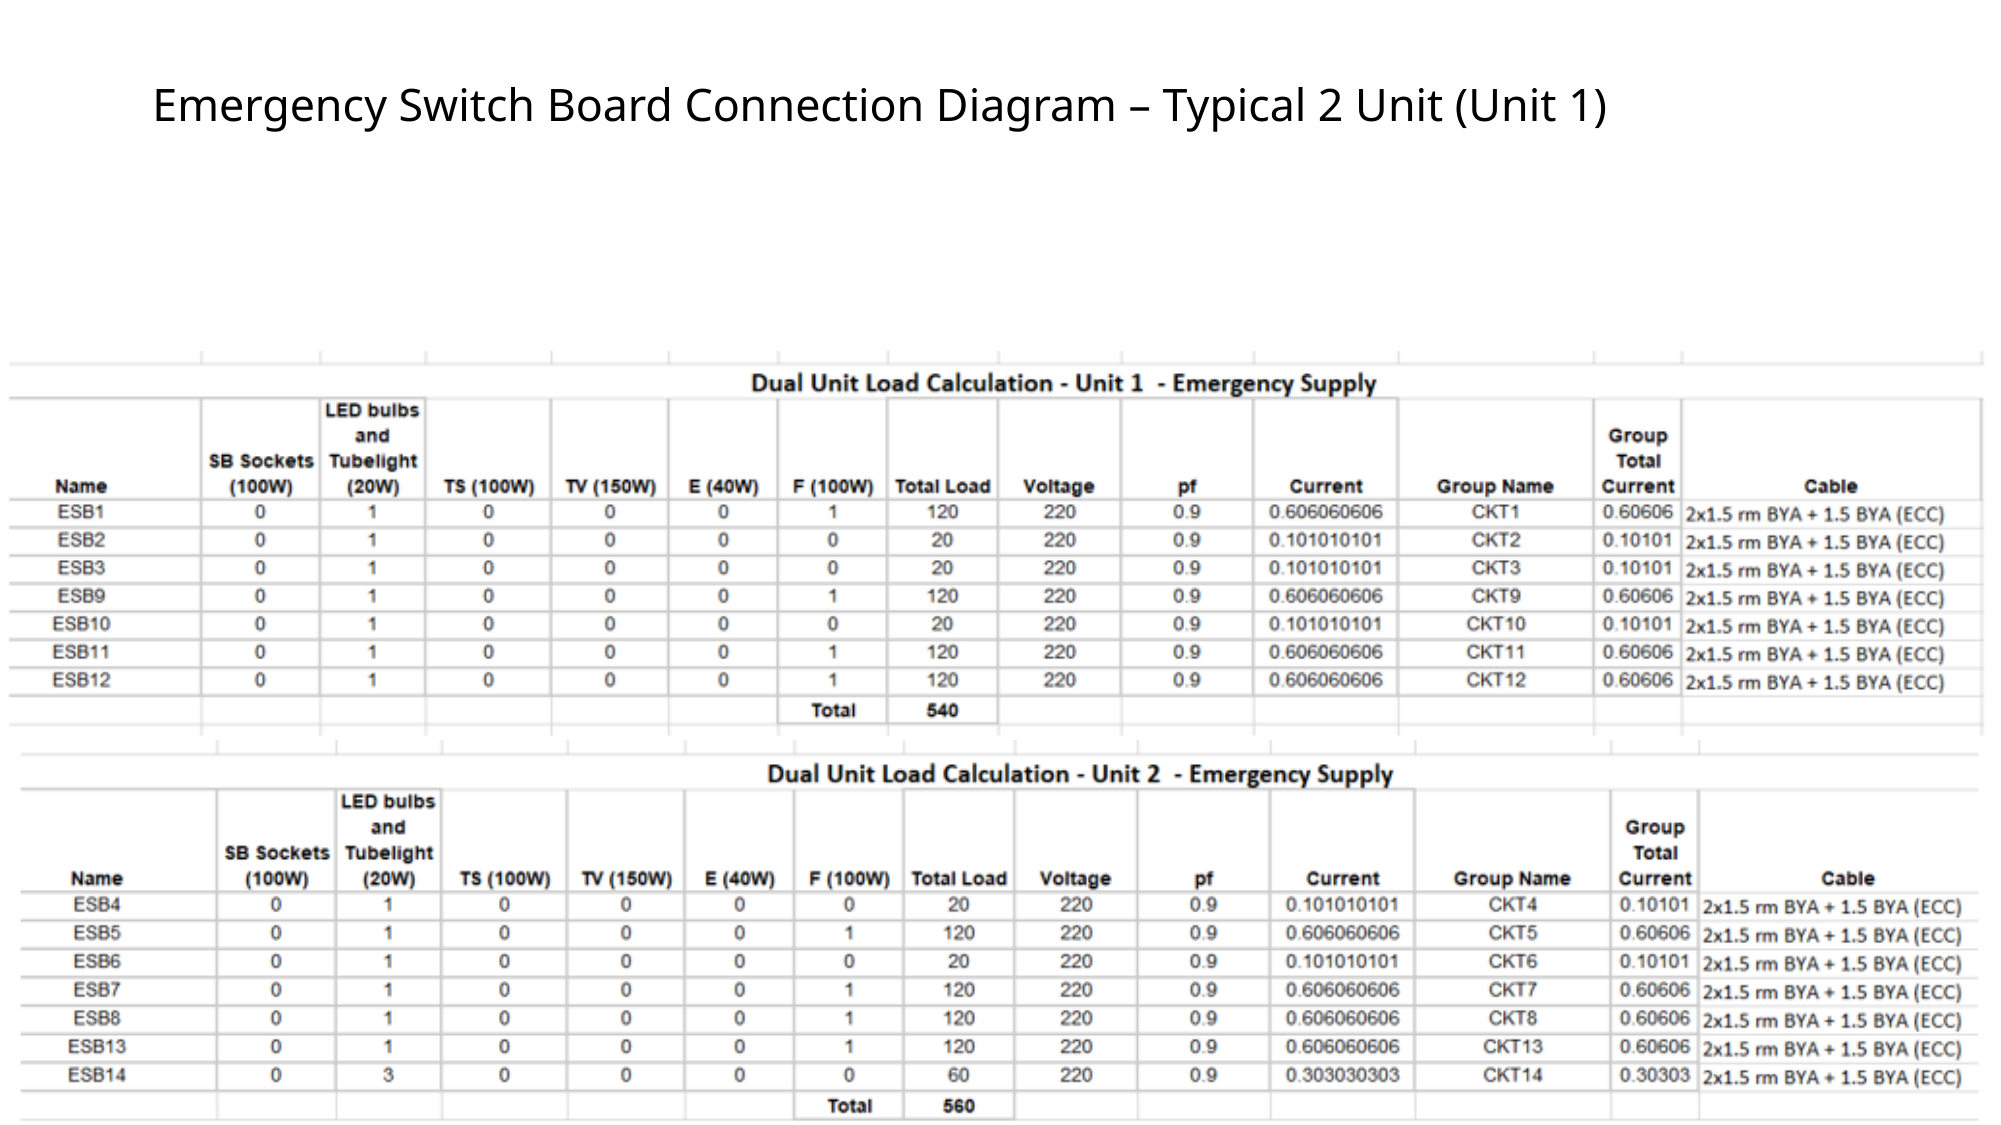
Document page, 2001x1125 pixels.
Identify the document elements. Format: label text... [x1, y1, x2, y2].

text_box Emergency Switch Board Connection Diagram – Typical 2 Unit (Unit 1) [137, 47, 1863, 139]
picture [0, 351, 2000, 1125]
